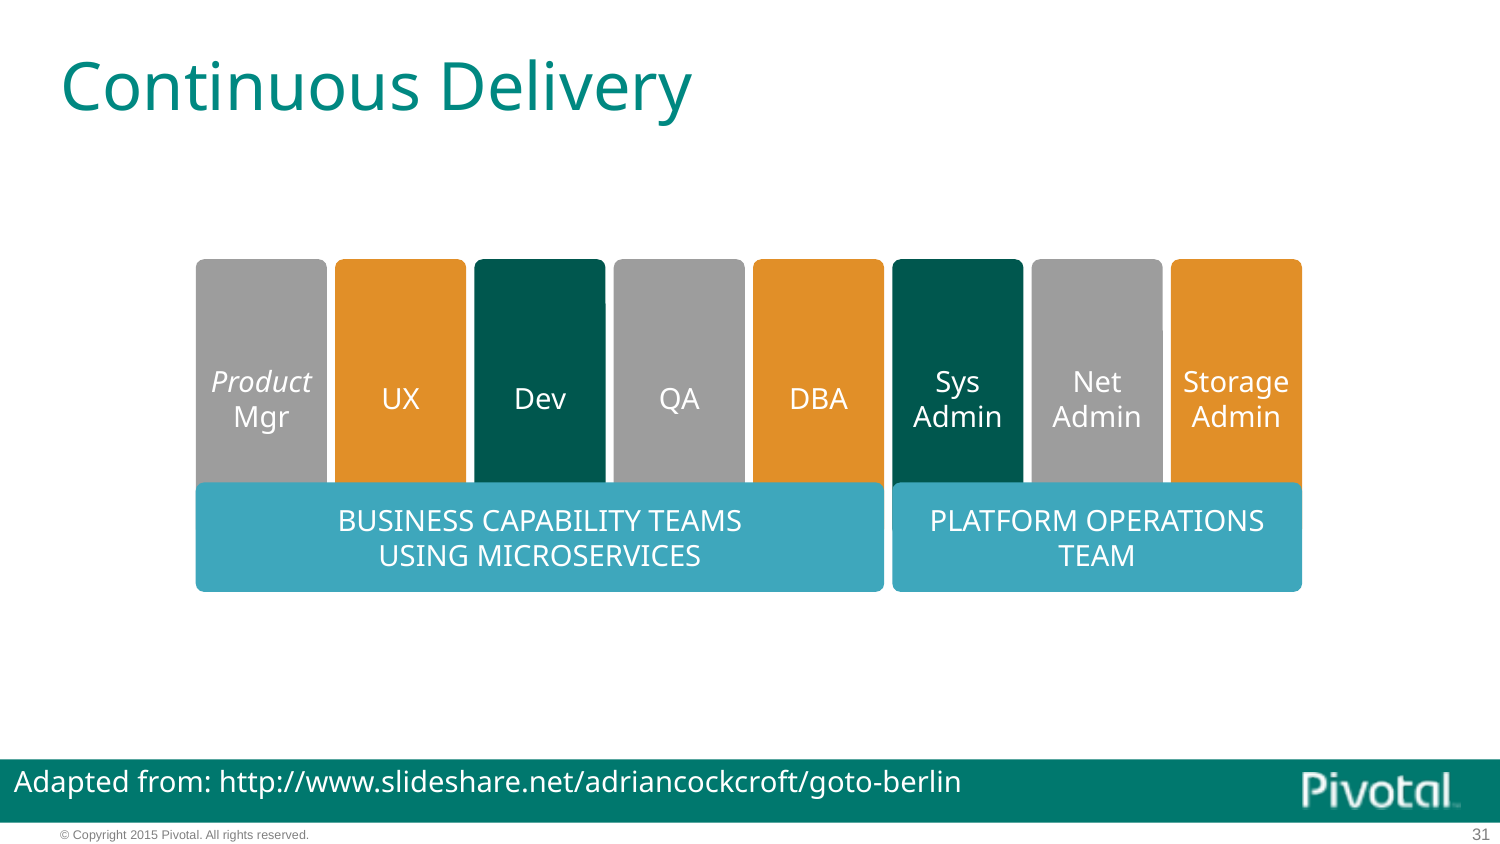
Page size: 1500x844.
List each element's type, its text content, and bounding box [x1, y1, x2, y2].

text_box BUSINESS CAPABILITY TEAMS USING MICROSERVICES [195, 482, 885, 592]
picture [1302, 772, 1461, 810]
text_box Dev [474, 259, 606, 482]
text_box DBA [753, 259, 885, 490]
text_box UX [335, 259, 467, 482]
slide_number 31 [1402, 823, 1492, 844]
text_box Storage Admin [1170, 259, 1303, 490]
text_box QA [613, 259, 745, 482]
text_box PLATFORM OPERATIONS TEAM [892, 482, 1303, 592]
text_box Sys Admin [892, 259, 1024, 488]
text_box Net Admin [1031, 259, 1163, 482]
text_box Product Mgr [195, 259, 327, 489]
title Continuous Delivery [59, 52, 1441, 129]
text_box Adapted from: http://www.slideshare.net/adriancockcroft/goto-berlin [13, 763, 963, 799]
